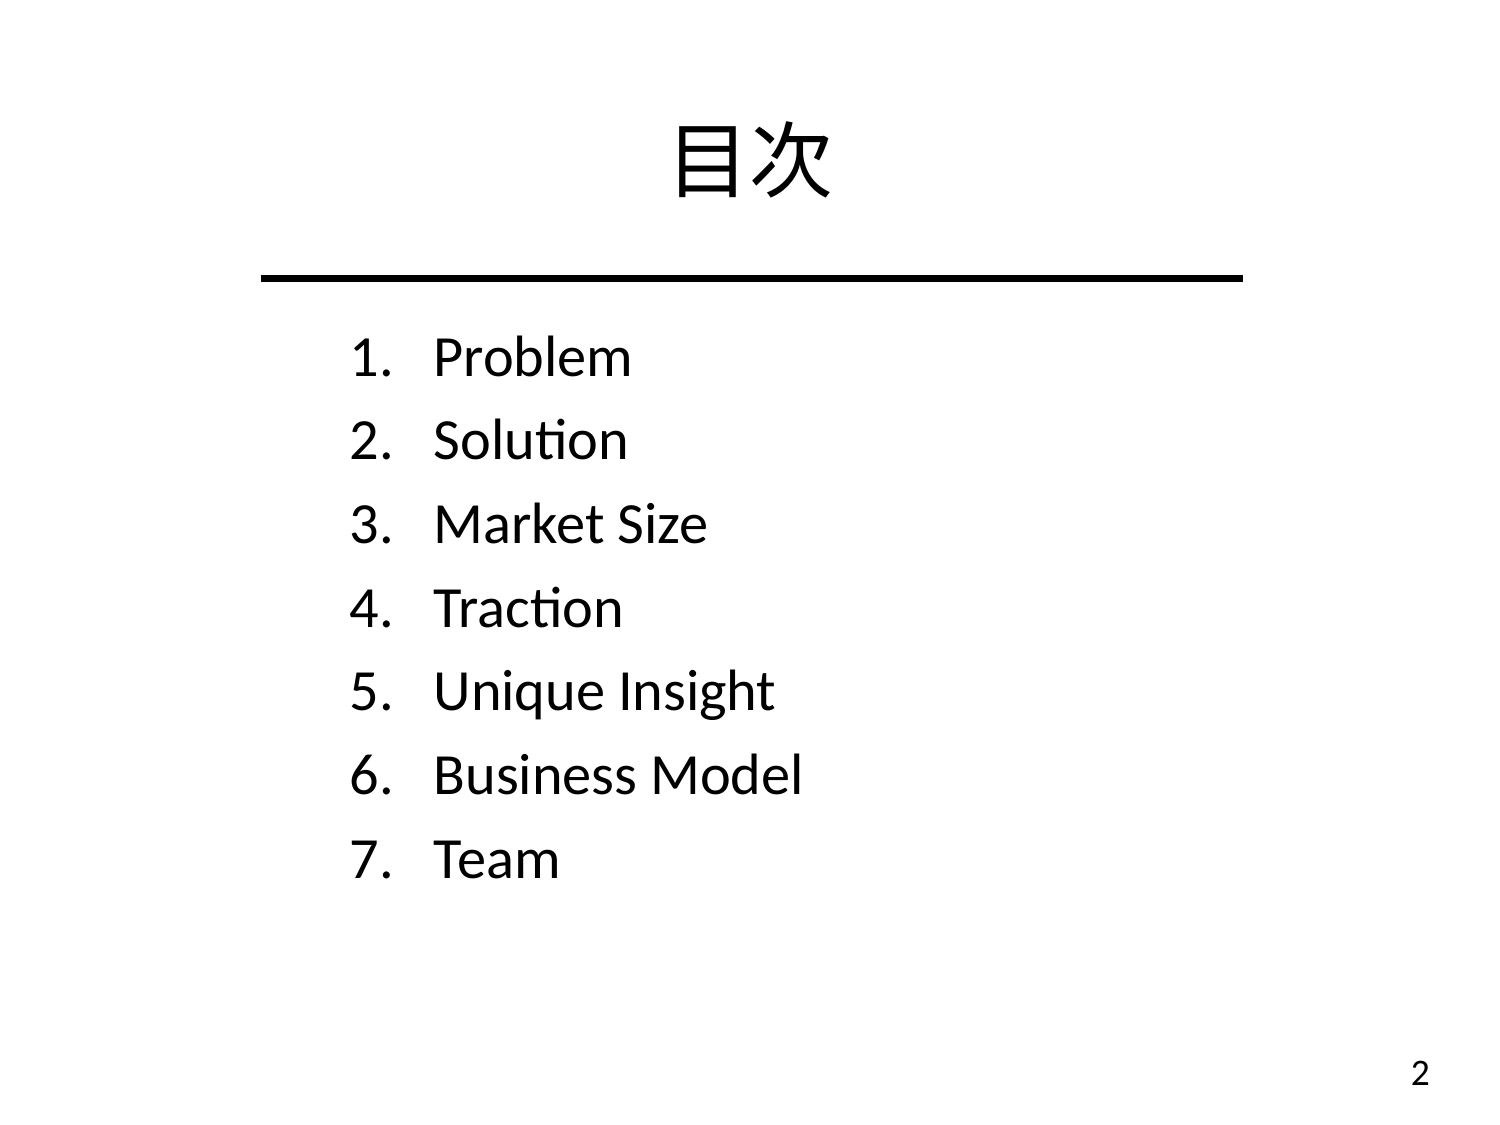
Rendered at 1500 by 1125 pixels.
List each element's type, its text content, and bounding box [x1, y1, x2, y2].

list Problem Solution Market Size Traction Unique Insight Business Model Team [334, 318, 1166, 1026]
title 目次 [260, 55, 1240, 273]
